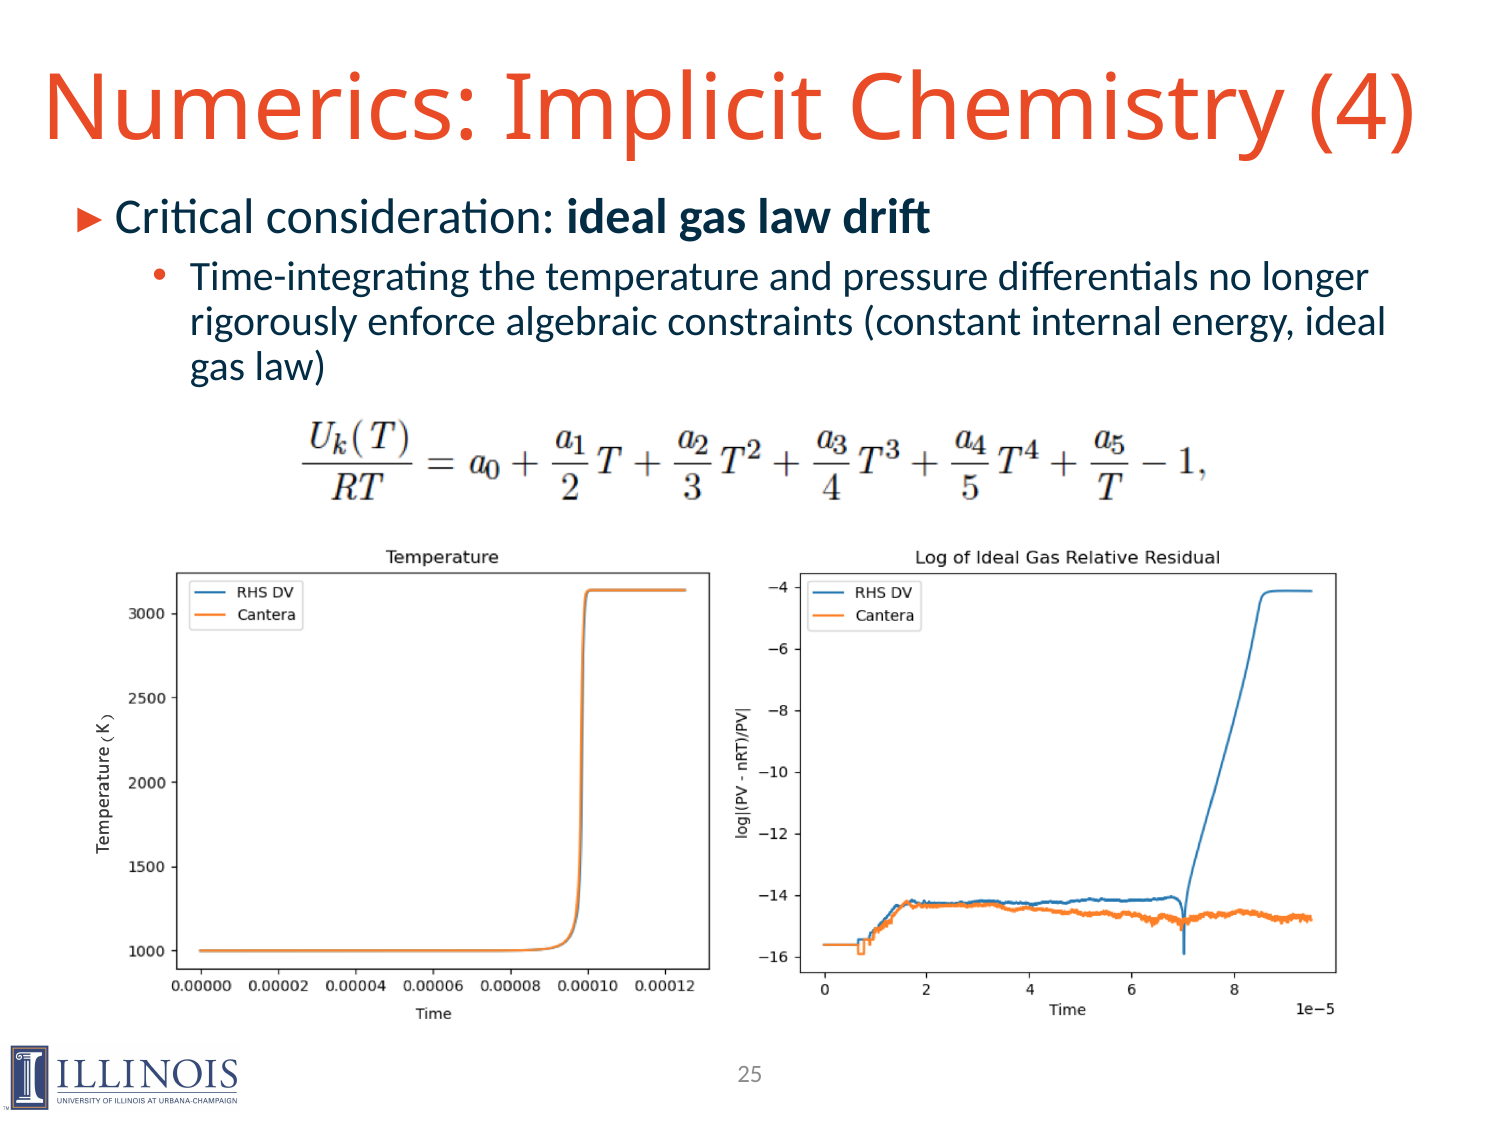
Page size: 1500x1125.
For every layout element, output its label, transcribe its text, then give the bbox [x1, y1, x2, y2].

picture [282, 409, 1218, 525]
picture [86, 537, 1352, 1029]
title Numerics: Implicit Chemistry (4) [26, 36, 1438, 183]
picture [0, 1042, 241, 1113]
text_box Critical consideration: ideal gas law drift Time-integrating the temperature and pressure differentials no longer rigorously enforce algebraic constraints (constant internal energy, ideal gas law) [62, 182, 1407, 1016]
slide_number 25 [718, 1042, 782, 1103]
